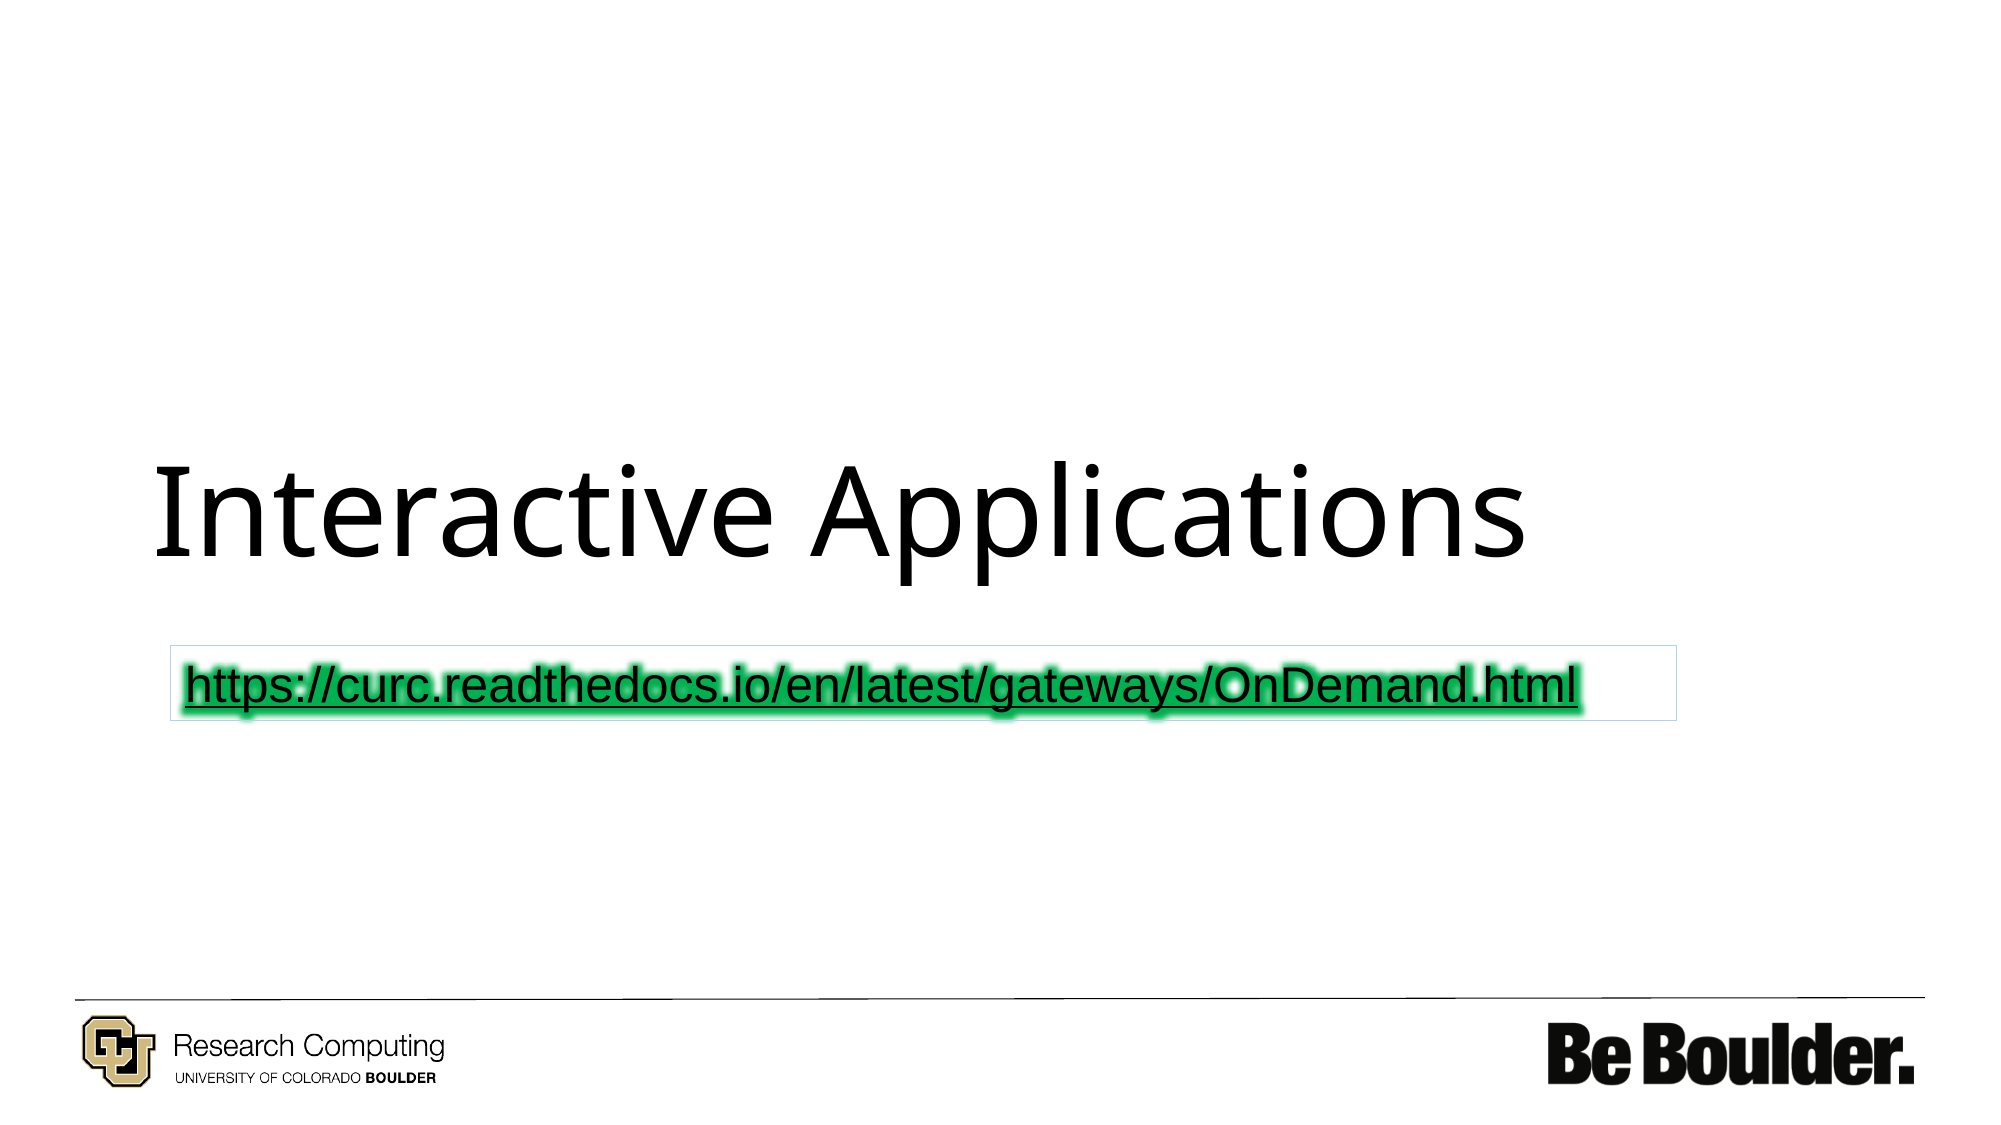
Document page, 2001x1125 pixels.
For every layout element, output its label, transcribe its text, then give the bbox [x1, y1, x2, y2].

picture [81, 1015, 444, 1088]
title Interactive Applications [137, 382, 1863, 592]
text_box https://curc.readthedocs.io/en/latest/gateways/OnDemand.html [170, 645, 1677, 721]
picture [1524, 1015, 1938, 1088]
